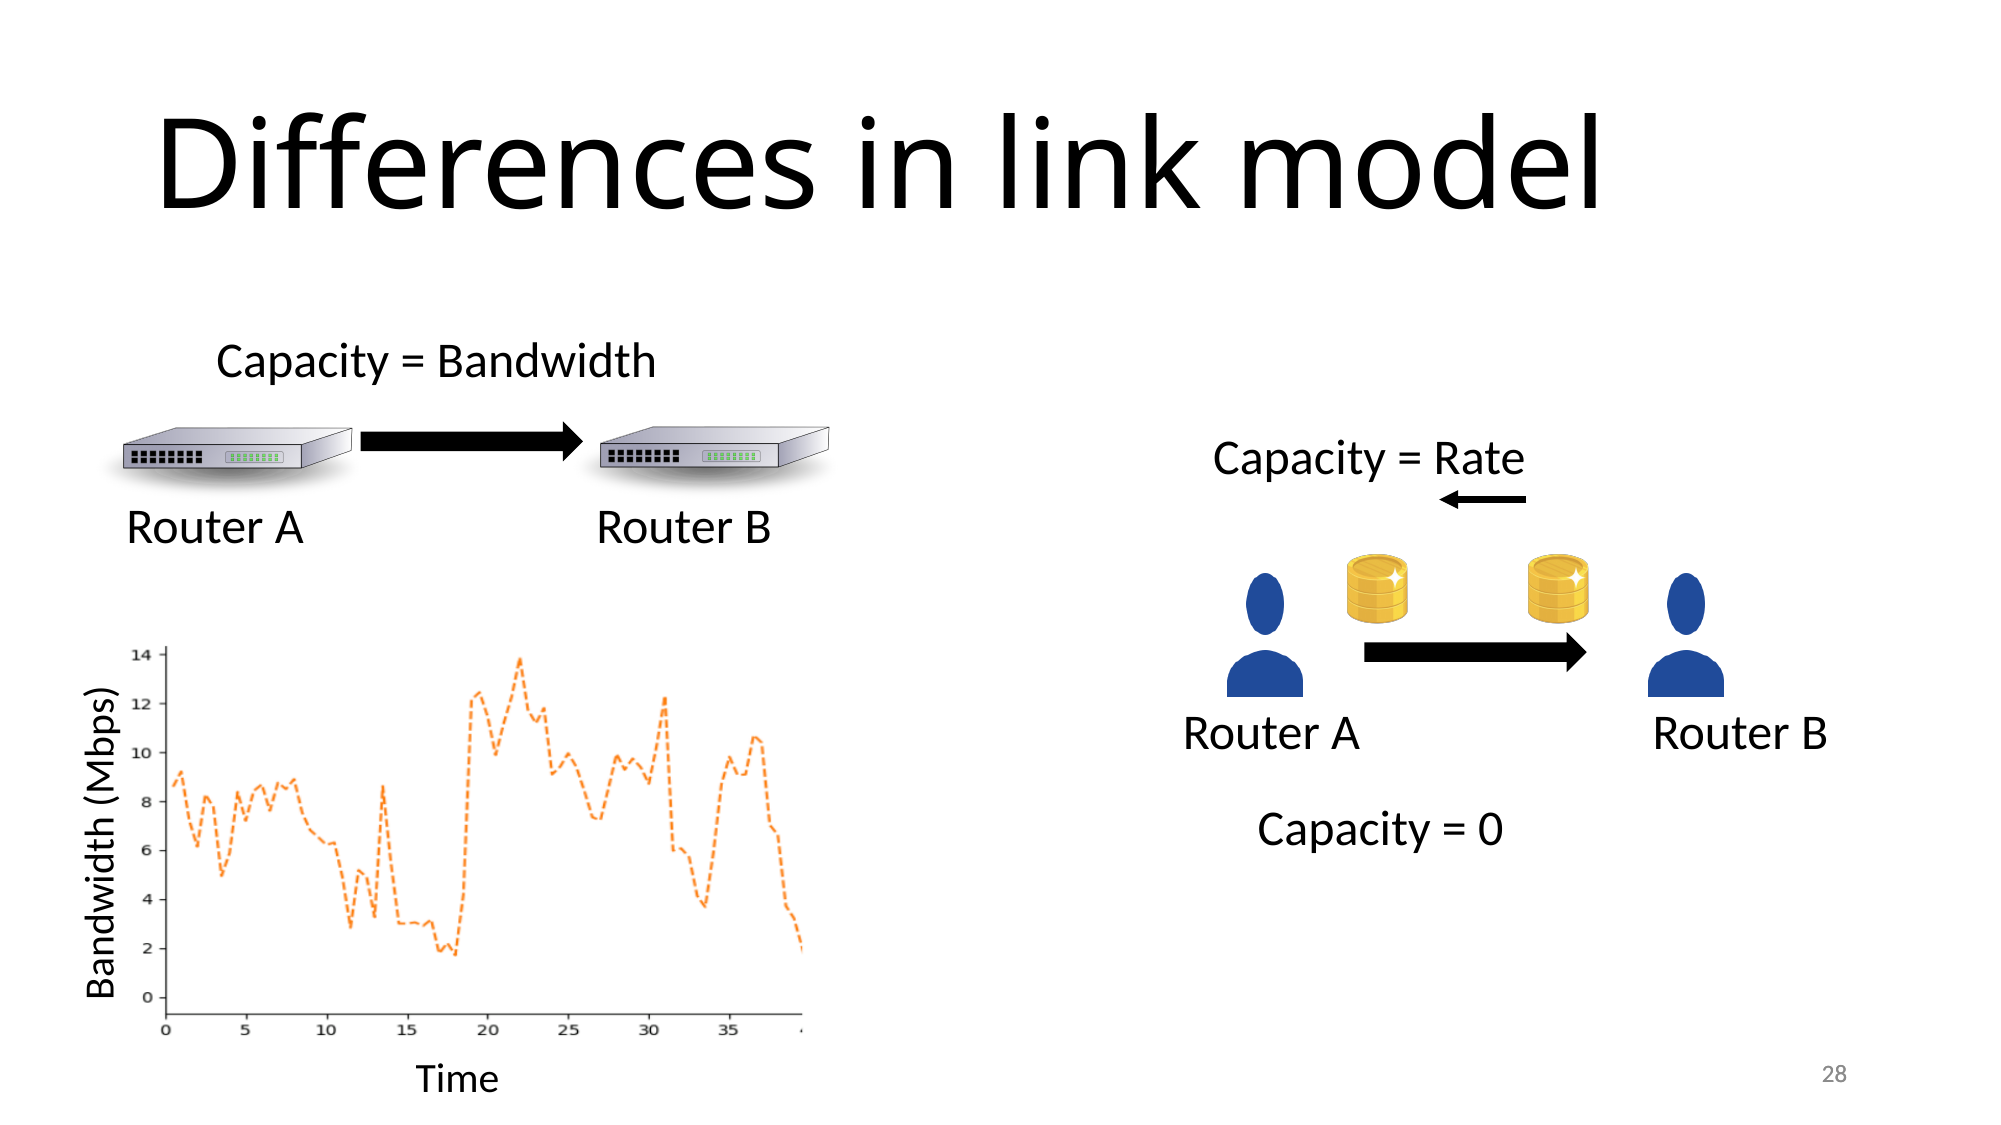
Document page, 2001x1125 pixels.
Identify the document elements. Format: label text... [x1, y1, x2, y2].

text_box Router A [111, 504, 330, 562]
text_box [84, 394, 851, 504]
picture [1345, 553, 1410, 624]
text_box Router B [1637, 691, 1856, 767]
text_box Router B [581, 504, 800, 562]
text_box Capacity = Bandwidth [201, 320, 682, 394]
picture [1526, 553, 1591, 624]
text_box 28 [1412, 1042, 1863, 1103]
picture [121, 643, 822, 1043]
title Differences in link model [137, 59, 1863, 278]
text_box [1208, 542, 1743, 727]
text_box Capacity = 0 [1242, 787, 1723, 863]
text_box Bandwidth (Mbps) [64, 542, 130, 1016]
text_box Router A [1168, 691, 1386, 767]
text_box Capacity = Rate [1198, 417, 1679, 493]
text_box Time [400, 1043, 543, 1108]
